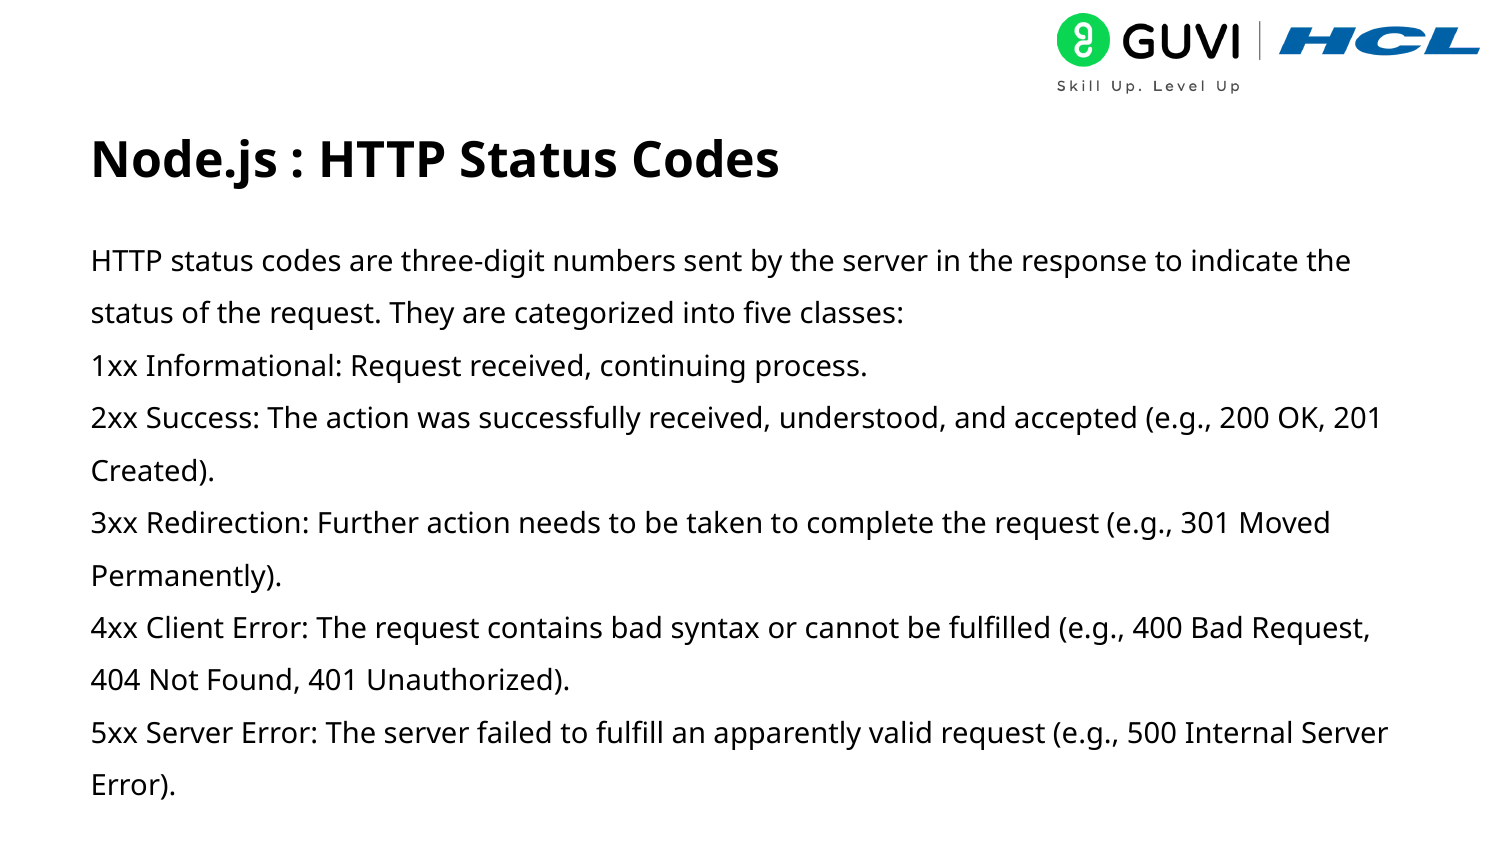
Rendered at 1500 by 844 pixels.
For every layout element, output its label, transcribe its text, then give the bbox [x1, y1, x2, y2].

title Node.js : HTTP Status Codes [75, 112, 1424, 209]
picture [1057, 13, 1480, 102]
text_box HTTP status codes are three-digit numbers sent by the server in the response to indicate the status of the request. They are categorized into five classes: 1xx Informational: Request received, continuing process. 2xx Success: The action was successfully received, understood, and accepted (e.g., 200 OK, 201 Created). 3xx Redirection: Further action needs to be taken to complete the request (e.g., 301 Moved Permanently). 4xx Client Error: The request contains bad syntax or cannot be fulfilled (e.g., 400 Bad Request, 404 Not Found, 401 Unauthorized). 5xx Server Error: The server failed to fulfill an apparently valid request (e.g., 500 Internal Server Error). [75, 209, 1425, 817]
